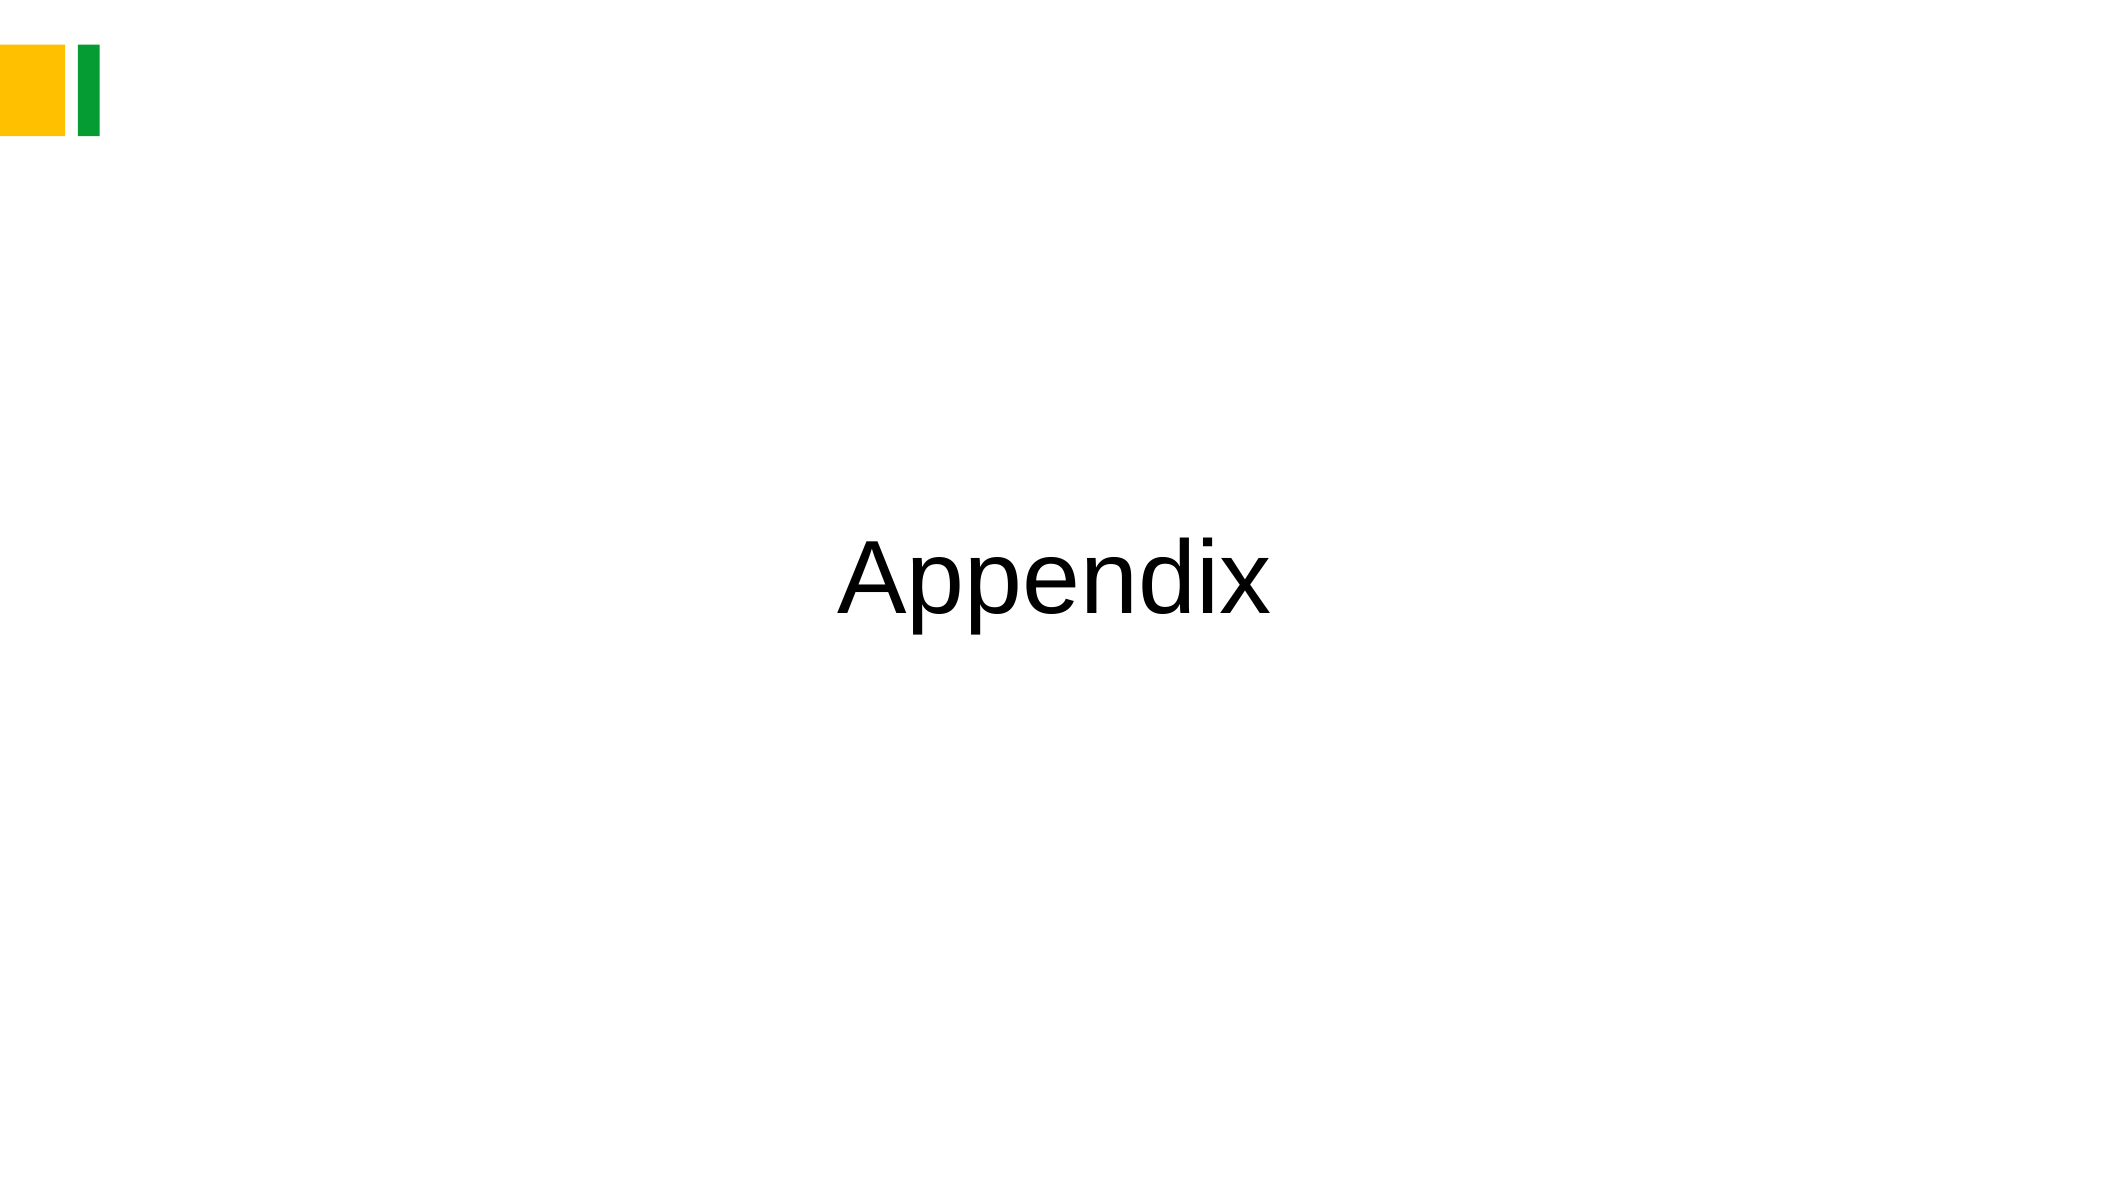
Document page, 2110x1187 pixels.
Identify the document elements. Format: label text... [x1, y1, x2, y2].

text_box Appendix [822, 501, 1287, 642]
